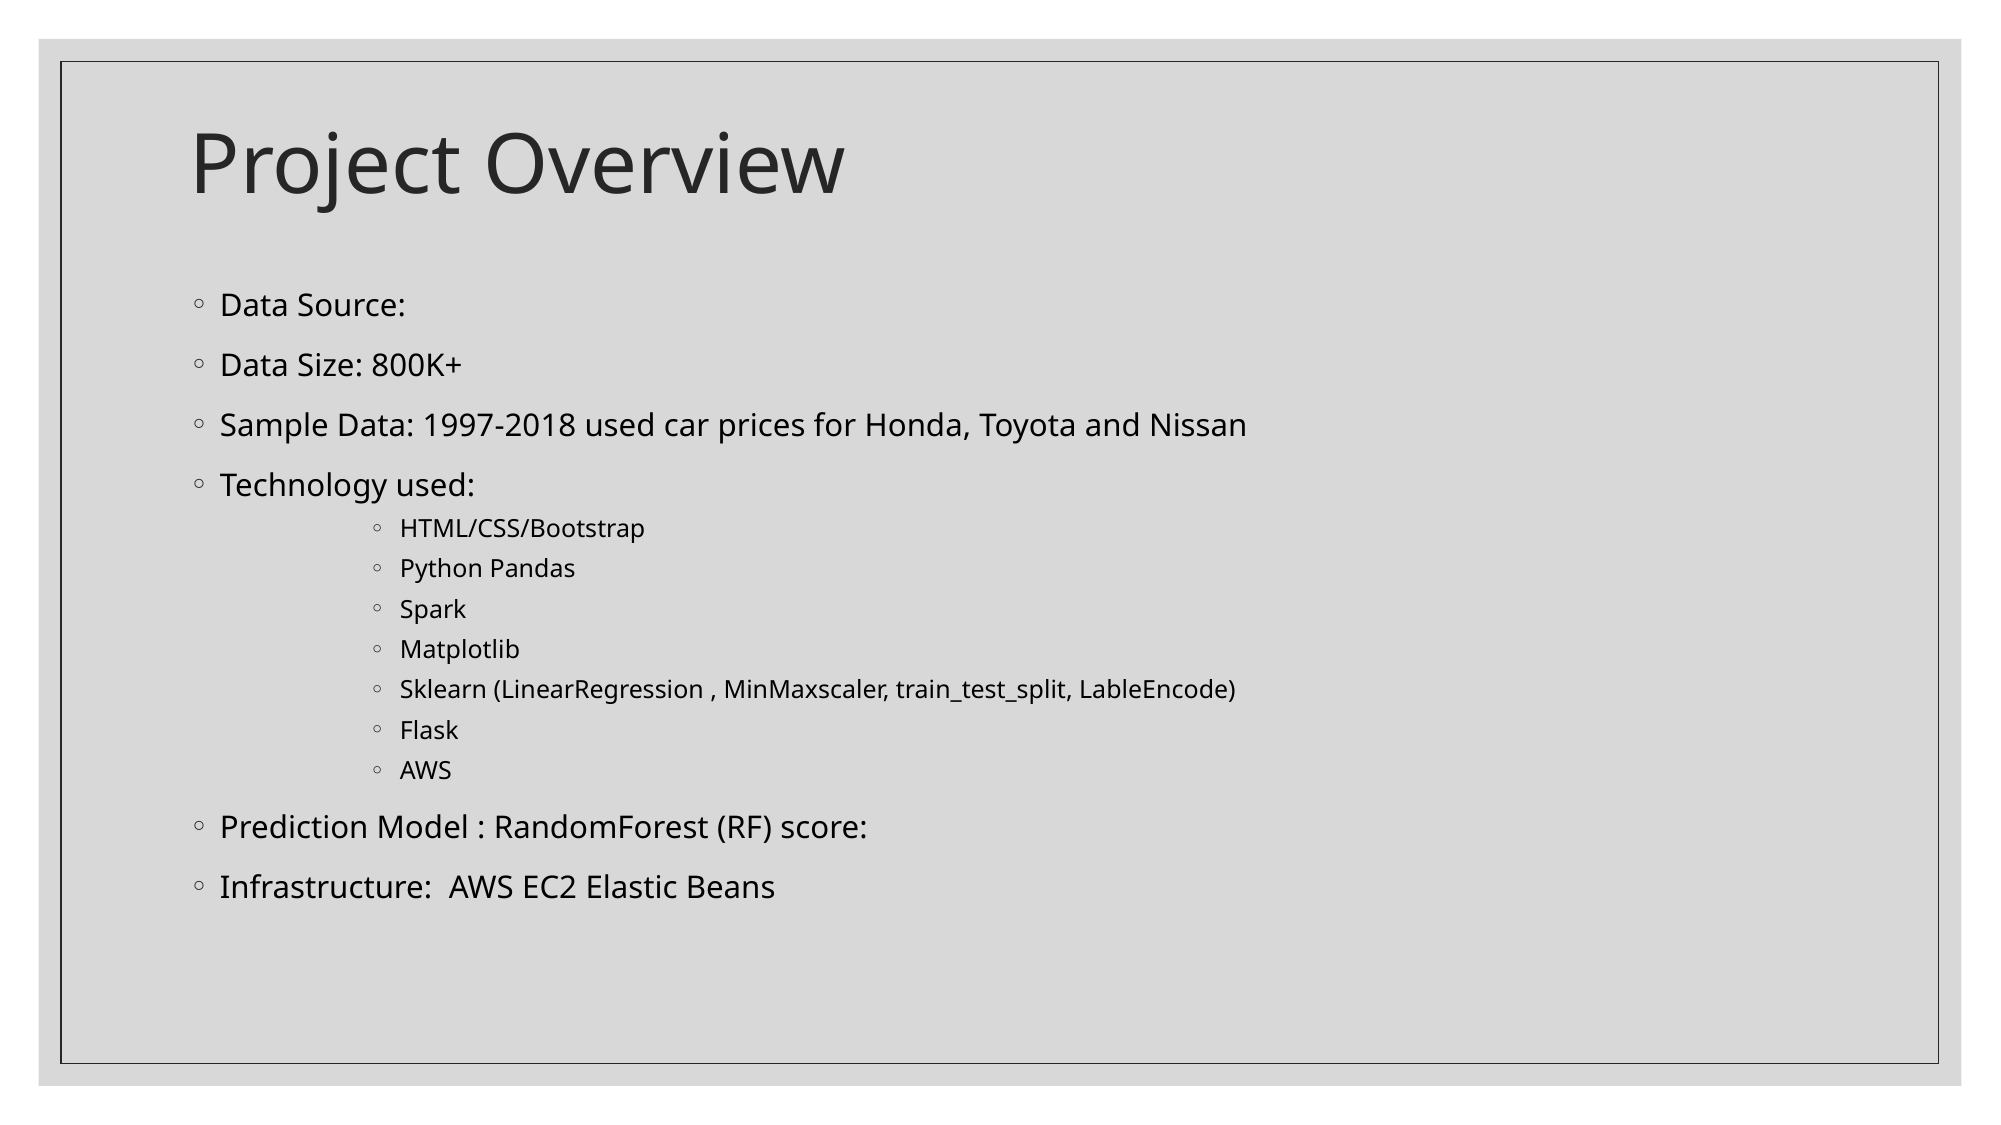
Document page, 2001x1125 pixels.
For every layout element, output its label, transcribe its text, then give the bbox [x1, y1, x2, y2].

list Data Source: Data Size: 800K+ Sample Data: 1997-2018 used car prices for Honda, Toyota and Nissan Technology used: HTML/CSS/Bootstrap Python Pandas Spark Matplotlib Sklearn (LinearRegression , MinMaxscaler, train_test_split, LableEncode) Flask AWS Prediction Model : RandomForest (RF) score: Infrastructure: AWS EC2 Elastic Beans [174, 273, 1825, 977]
title Project Overview [174, 105, 1825, 229]
